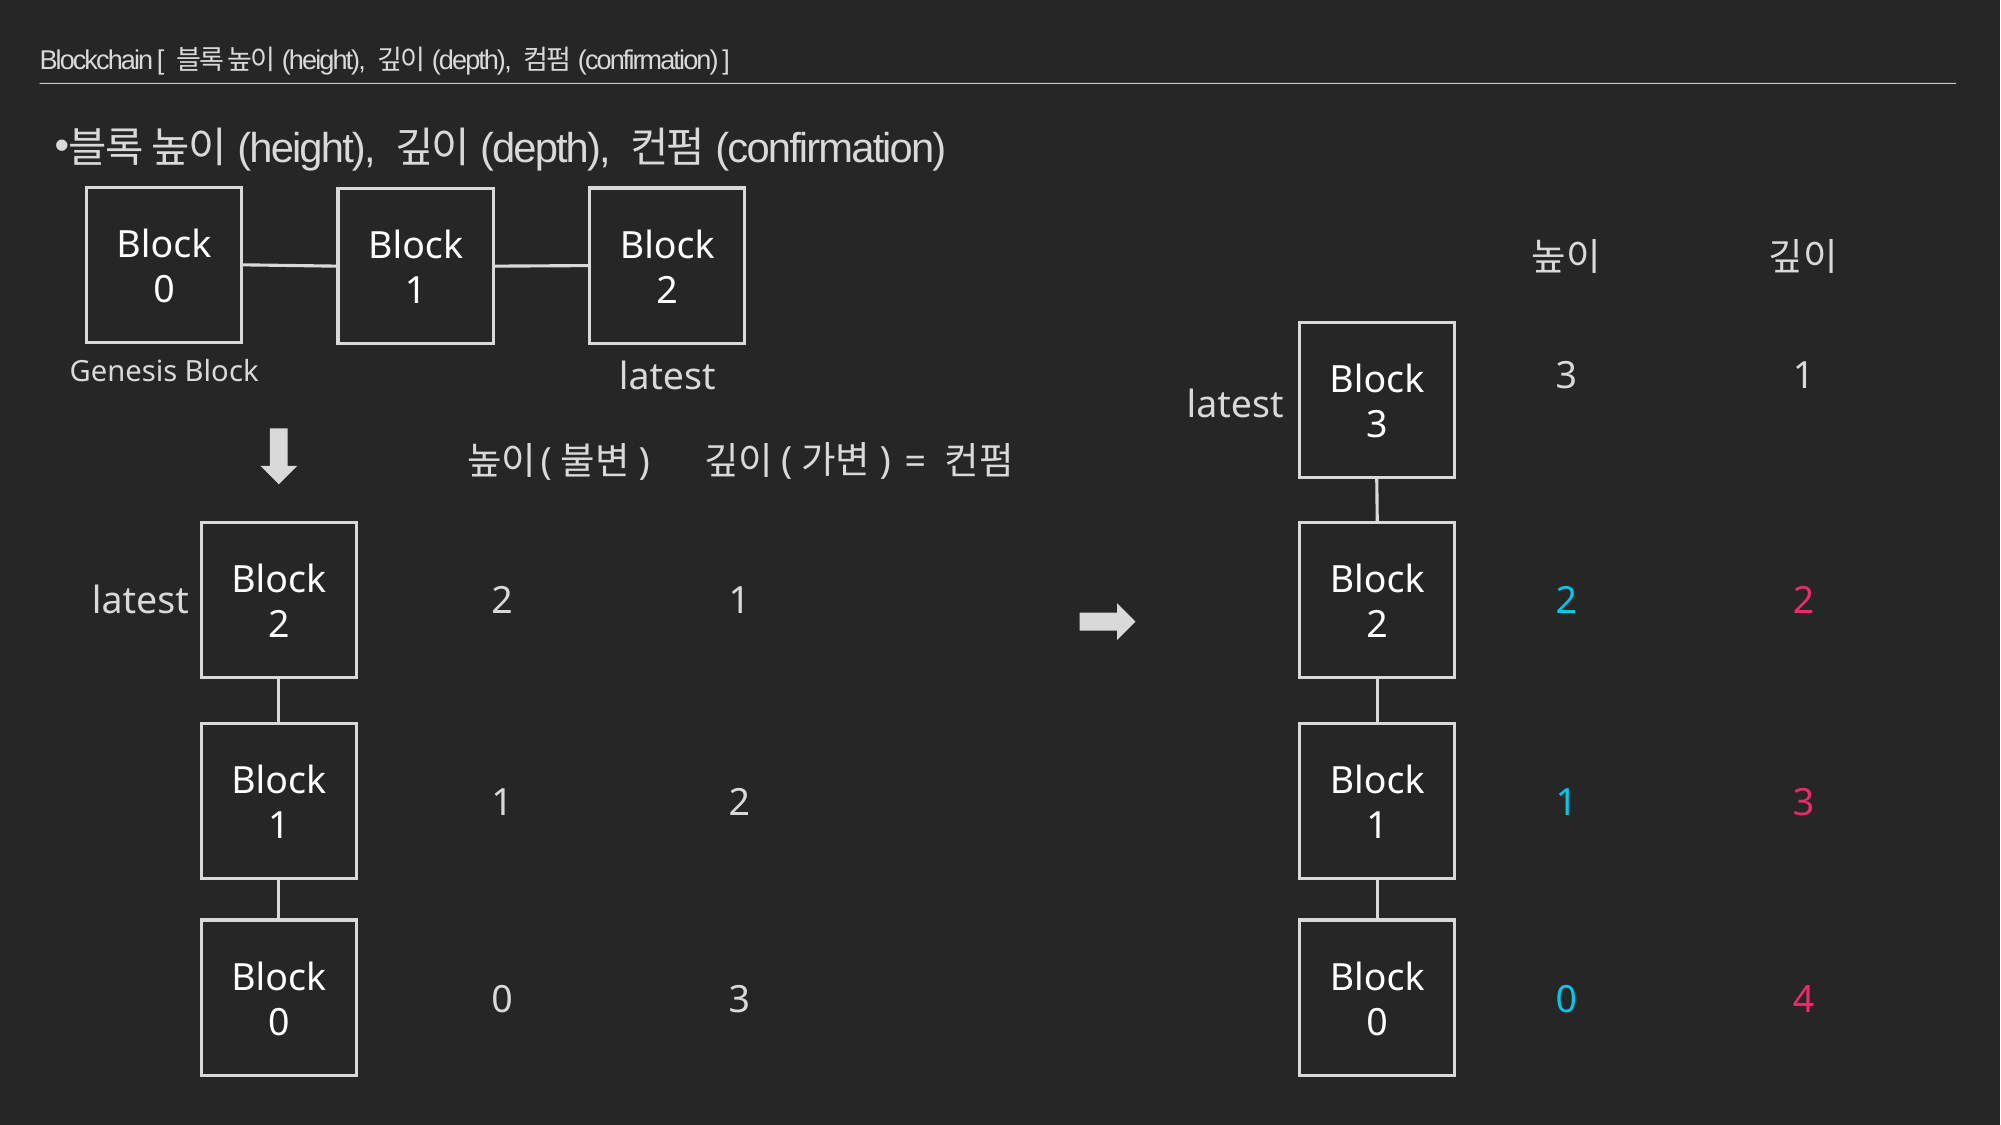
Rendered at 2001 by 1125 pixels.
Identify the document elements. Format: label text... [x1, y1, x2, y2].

text_box [1079, 603, 1136, 640]
text_box Block 1 [200, 722, 357, 879]
text_box 1 [713, 569, 765, 629]
text_box 2 [1540, 569, 1592, 629]
title Blockchain [ 블록 높이(height), 깊이(depth), 컴펌(confirmation) ] [39, 31, 1961, 84]
text_box 높이 [452, 429, 525, 490]
text_box (가변) [766, 429, 906, 489]
text_box 2 [1778, 569, 1830, 629]
text_box 4 [1778, 967, 1830, 1027]
text_box = 컨펌 [889, 430, 1029, 490]
text_box Block 3 [1298, 321, 1455, 478]
text_box 깊이 [1754, 225, 1853, 286]
text_box 3 [1778, 770, 1830, 831]
text_box Block 1 [337, 188, 494, 345]
text_box latest [604, 344, 731, 405]
text_box 1 [1540, 770, 1592, 831]
text_box latest [77, 569, 204, 629]
text_box Block 0 [1299, 919, 1456, 1076]
text_box Block 2 [1299, 522, 1456, 679]
text_box 3 [1540, 343, 1592, 404]
text_box (불변) [525, 429, 665, 490]
text_box Genesis Block [54, 344, 274, 395]
text_box 2 [713, 770, 765, 831]
list 블록 높이(height), 깊이(depth), 컨펌(confirmation) [39, 110, 1957, 196]
text_box latest [1171, 372, 1299, 432]
text_box Block 2 [589, 187, 746, 344]
text_box 0 [1540, 967, 1592, 1027]
text_box Block 0 [200, 919, 357, 1076]
text_box 2 [476, 569, 528, 629]
text_box Block 0 [85, 186, 243, 343]
text_box Block 1 [1299, 722, 1456, 879]
text_box 0 [476, 967, 528, 1027]
text_box 1 [476, 770, 528, 831]
text_box Block 2 [200, 522, 357, 679]
text_box 3 [713, 967, 765, 1027]
text_box 높이 [1516, 225, 1616, 286]
text_box 깊이 [689, 429, 789, 490]
text_box [260, 428, 298, 485]
text_box 1 [1778, 343, 1830, 404]
